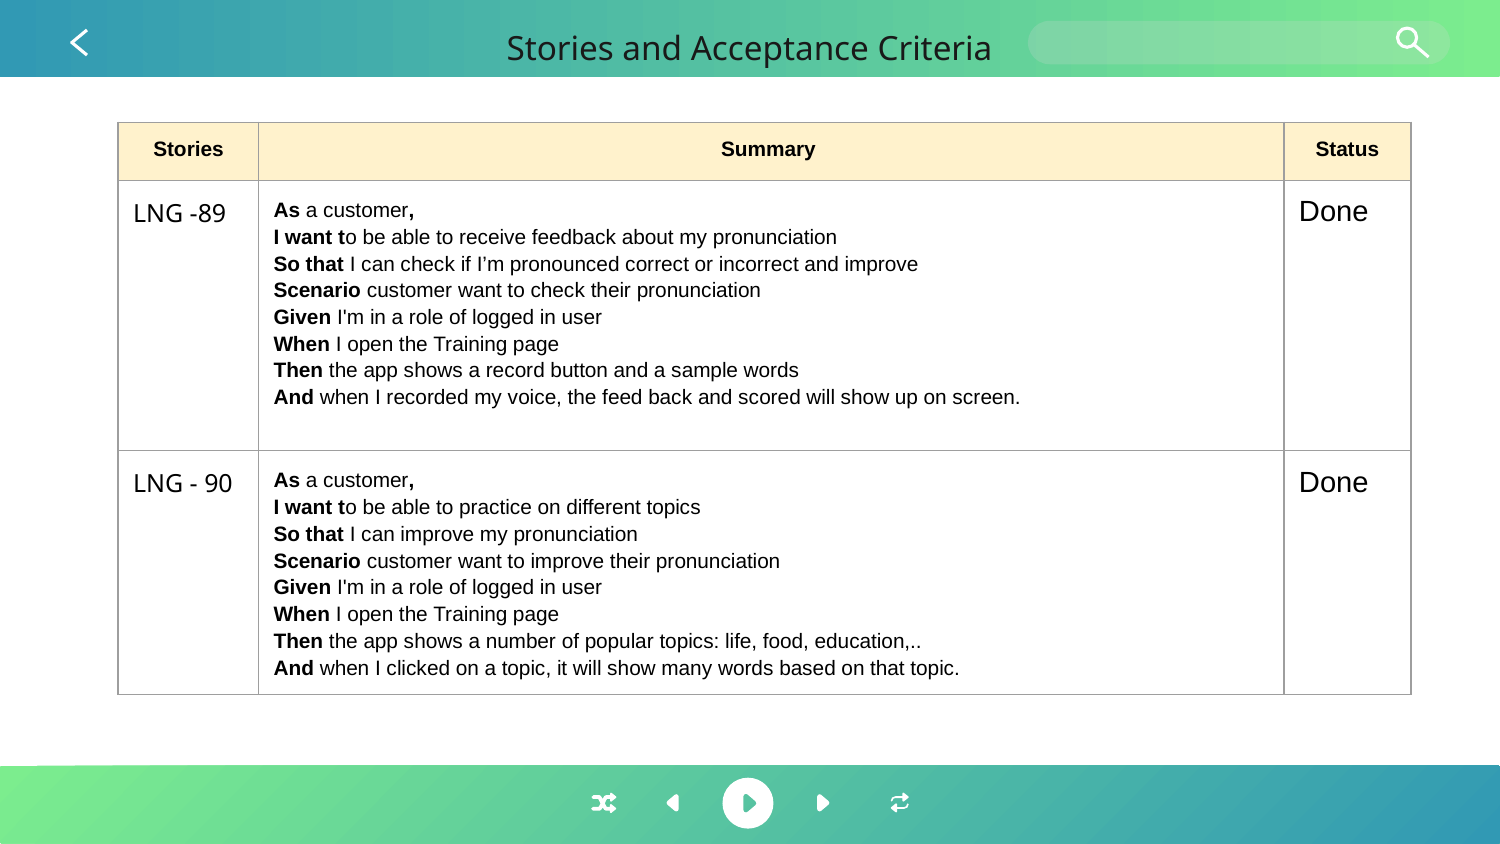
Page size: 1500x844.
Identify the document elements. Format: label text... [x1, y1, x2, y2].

table_header Summary [259, 123, 1283, 180]
table_cell LNG -89 [119, 181, 258, 450]
table_cell As a customer, I want to be able to practice on different topics So that I can improve my pronunciation Scenario customer want to improve their pronunciation Given I'm in a role of logged in user When I open the Training page Then the app shows a number of popular topics: life, food, education,.. And when I clicked on a topic, it will show many words based on that topic. [259, 451, 1283, 694]
table_header Status [1285, 123, 1410, 180]
title Stories and Acceptance Criteria [118, 11, 1382, 106]
table_cell LNG - 90 [119, 451, 258, 694]
table_cell Done [1285, 451, 1410, 694]
table_header Stories [119, 123, 258, 180]
table_cell Done [1285, 181, 1410, 450]
table_cell As a customer, I want to be able to receive feedback about my pronunciation So that I can check if I’m pronounced correct or incorrect and improve Scenario customer want to check their pronunciation Given I'm in a role of logged in user When I open the Training page Then the app shows a record button and a sample words And when I recorded my voice, the feed back and scored will show up on screen. [259, 181, 1283, 450]
